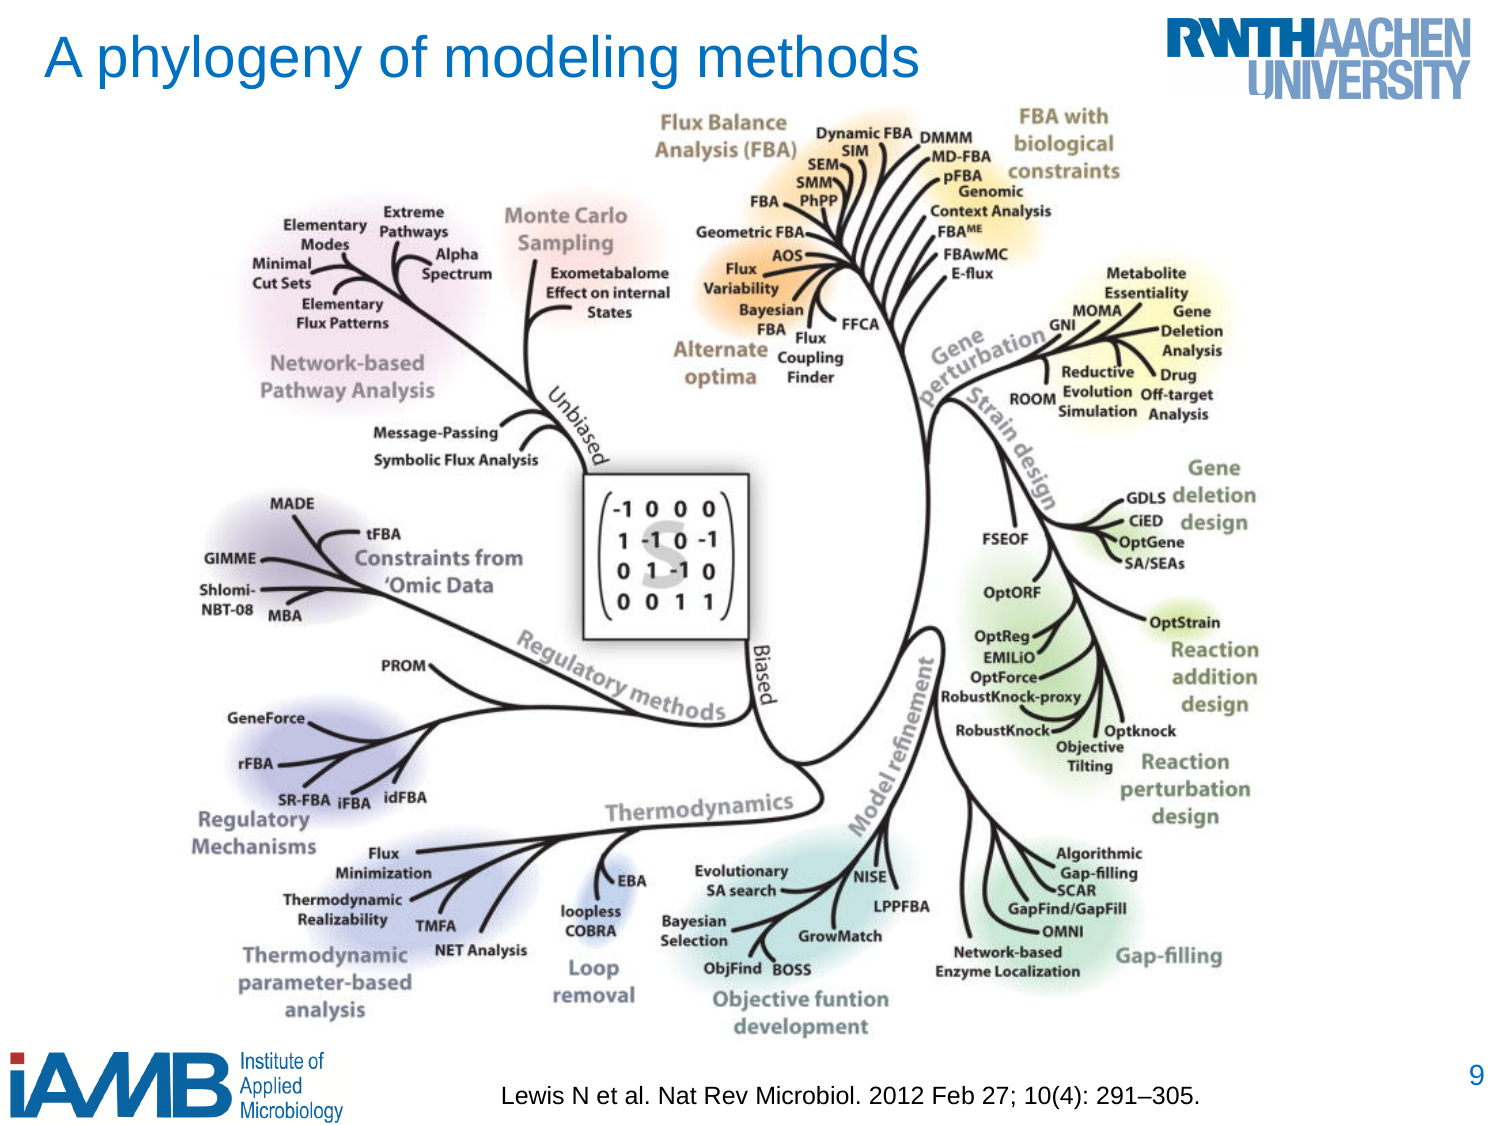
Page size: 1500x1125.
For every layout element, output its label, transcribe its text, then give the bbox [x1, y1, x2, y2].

picture [10, 1052, 343, 1123]
text_box Lewis N et al. Nat Rev Microbiol. 2012 Feb 27; 10(4): 291–305. [486, 1071, 1236, 1117]
slide_number 9 [1149, 1048, 1500, 1125]
title A phylogeny of modeling methods [44, 18, 1097, 114]
picture [178, 17, 1471, 1045]
